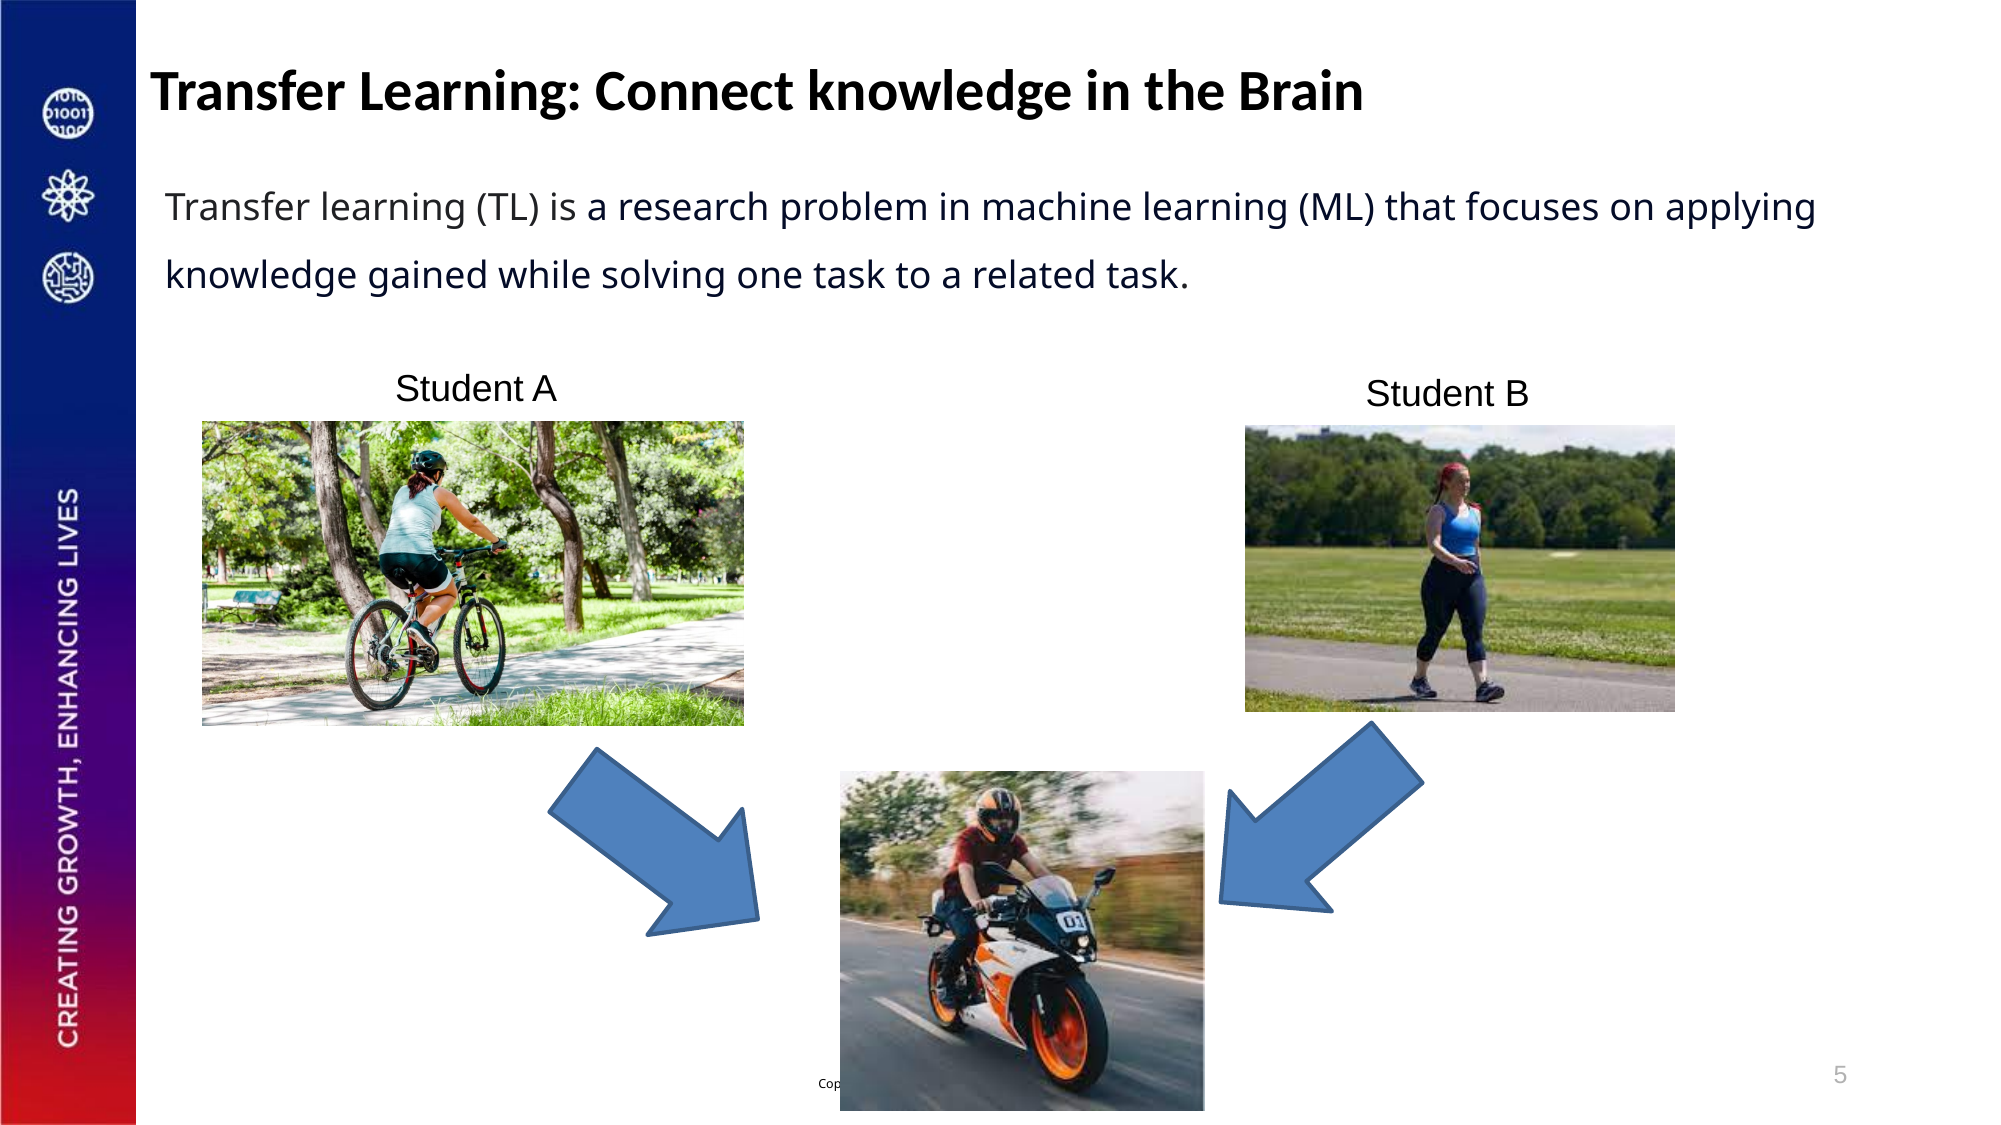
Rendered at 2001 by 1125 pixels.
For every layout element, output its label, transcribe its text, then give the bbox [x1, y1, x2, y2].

picture [1244, 424, 1676, 712]
text_box Student B [1258, 361, 1638, 421]
slide_number 5 [1412, 1043, 1863, 1104]
text_box [1218, 721, 1425, 914]
text_box Student A [286, 356, 666, 417]
title Transfer Learning: Connect knowledge in the Brain [135, 30, 2000, 144]
text_box [547, 746, 760, 938]
picture [201, 421, 744, 726]
picture [0, 0, 136, 1125]
text_box Transfer learning (TL) is a research problem in machine learning (ML) that focuses on applying knowledge gained while solving one task to a related task. [149, 153, 1863, 303]
picture [839, 771, 1205, 1111]
